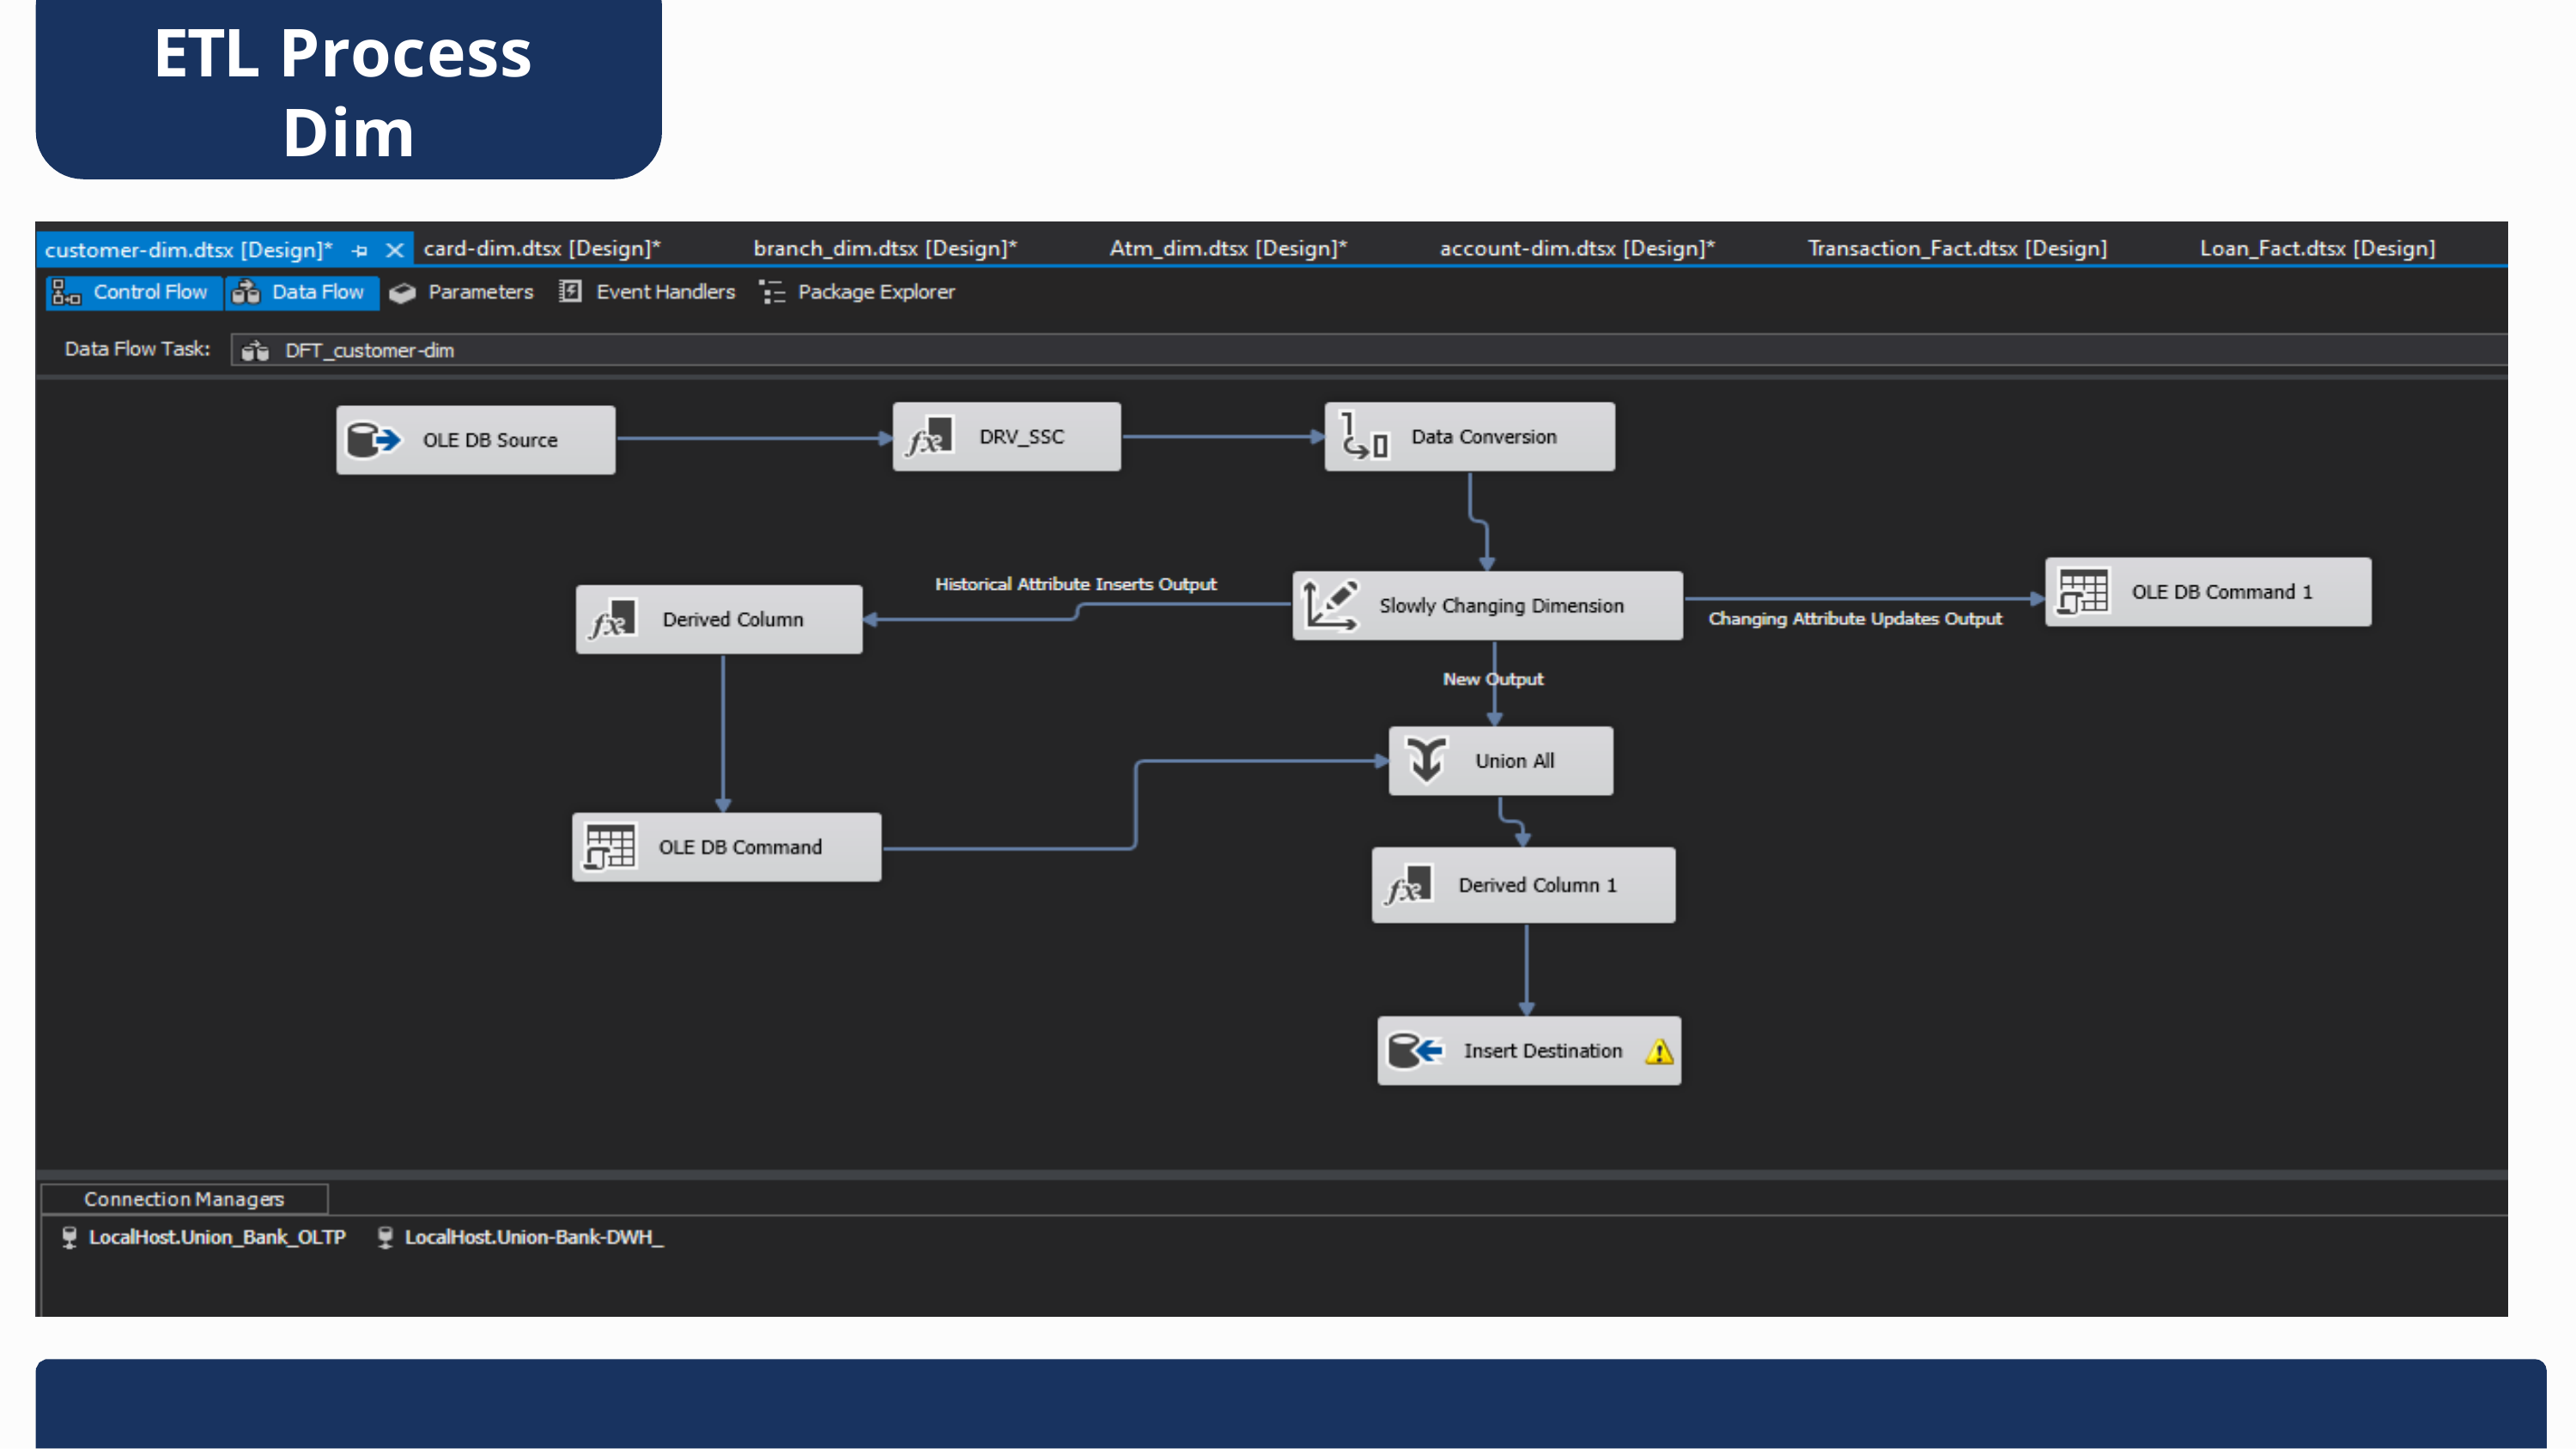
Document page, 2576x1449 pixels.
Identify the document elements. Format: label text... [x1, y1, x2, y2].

text_box [35, 1359, 2547, 1449]
text_box [35, 0, 662, 179]
picture [35, 221, 2508, 1317]
title ETL Process Dim [150, 9, 548, 218]
text_box [0, 0, 2576, 1449]
